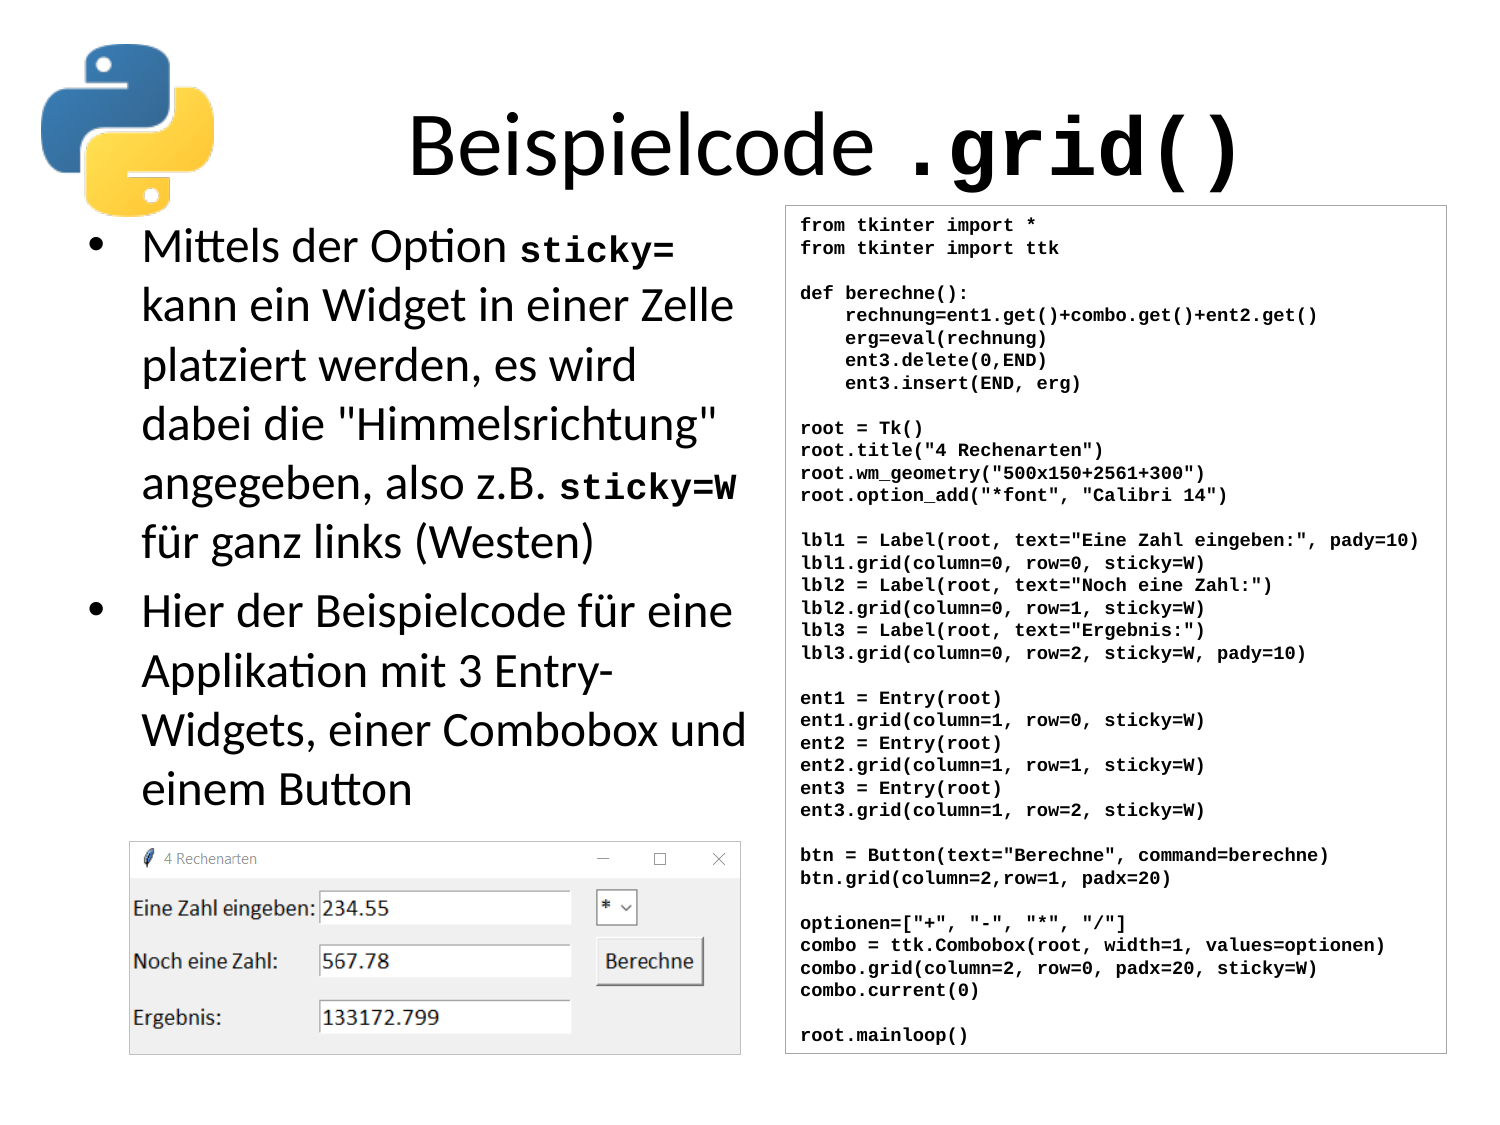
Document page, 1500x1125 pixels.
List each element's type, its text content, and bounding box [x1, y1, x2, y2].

picture [41, 44, 214, 217]
title Beispielcode .grid() [230, 45, 1425, 233]
text_box from tkinter import * from tkinter import ttk def berechne(): rechnung=ent1.get()+combo.get()+ent2.get() erg=eval(rechnung) ent3.delete(0,END) ent3.insert(END, erg) root = Tk() root.title("4 Rechenarten") root.wm_geometry("500x150+2561+300") root.option_add("*font", "Calibri 14") lbl1 = Label(root, text="Eine Zahl eingeben:", pady=10) lbl1.grid(column=0, row=0, sticky=W) lbl2 = Label(root, text="Noch eine Zahl:") lbl2.grid(column=0, row=1, sticky=W) lbl3 = Label(root, text="Ergebnis:") lbl3.grid(column=0, row=2, sticky=W, pady=10) ent1 = Entry(root) ent1.grid(column=1, row=0, sticky=W) ent2 = Entry(root) ent2.grid(column=1, row=1, sticky=W) ent3 = Entry(root) ent3.grid(column=1, row=2, sticky=W) btn = Button(text="Berechne", command=berechne) btn.grid(column=2,row=1, padx=20) optionen=["+", "-", "*", "/"] combo = ttk.Combobox(root, width=1, values=optionen) combo.grid(column=2, row=0, padx=20, sticky=W) combo.current(0) root.mainloop() [785, 205, 1447, 1054]
picture [128, 840, 741, 1055]
list Mittels der Option sticky= kann ein Widget in einer Zelle platziert werden, es wird dabei die "Himmelsrichtung" angegeben, also z.B. sticky=W für ganz links (Westen) Hier der Beispielcode für eine Applikation mit 3 Entry-Widgets, einer Combobox und einem Button [72, 205, 764, 839]
